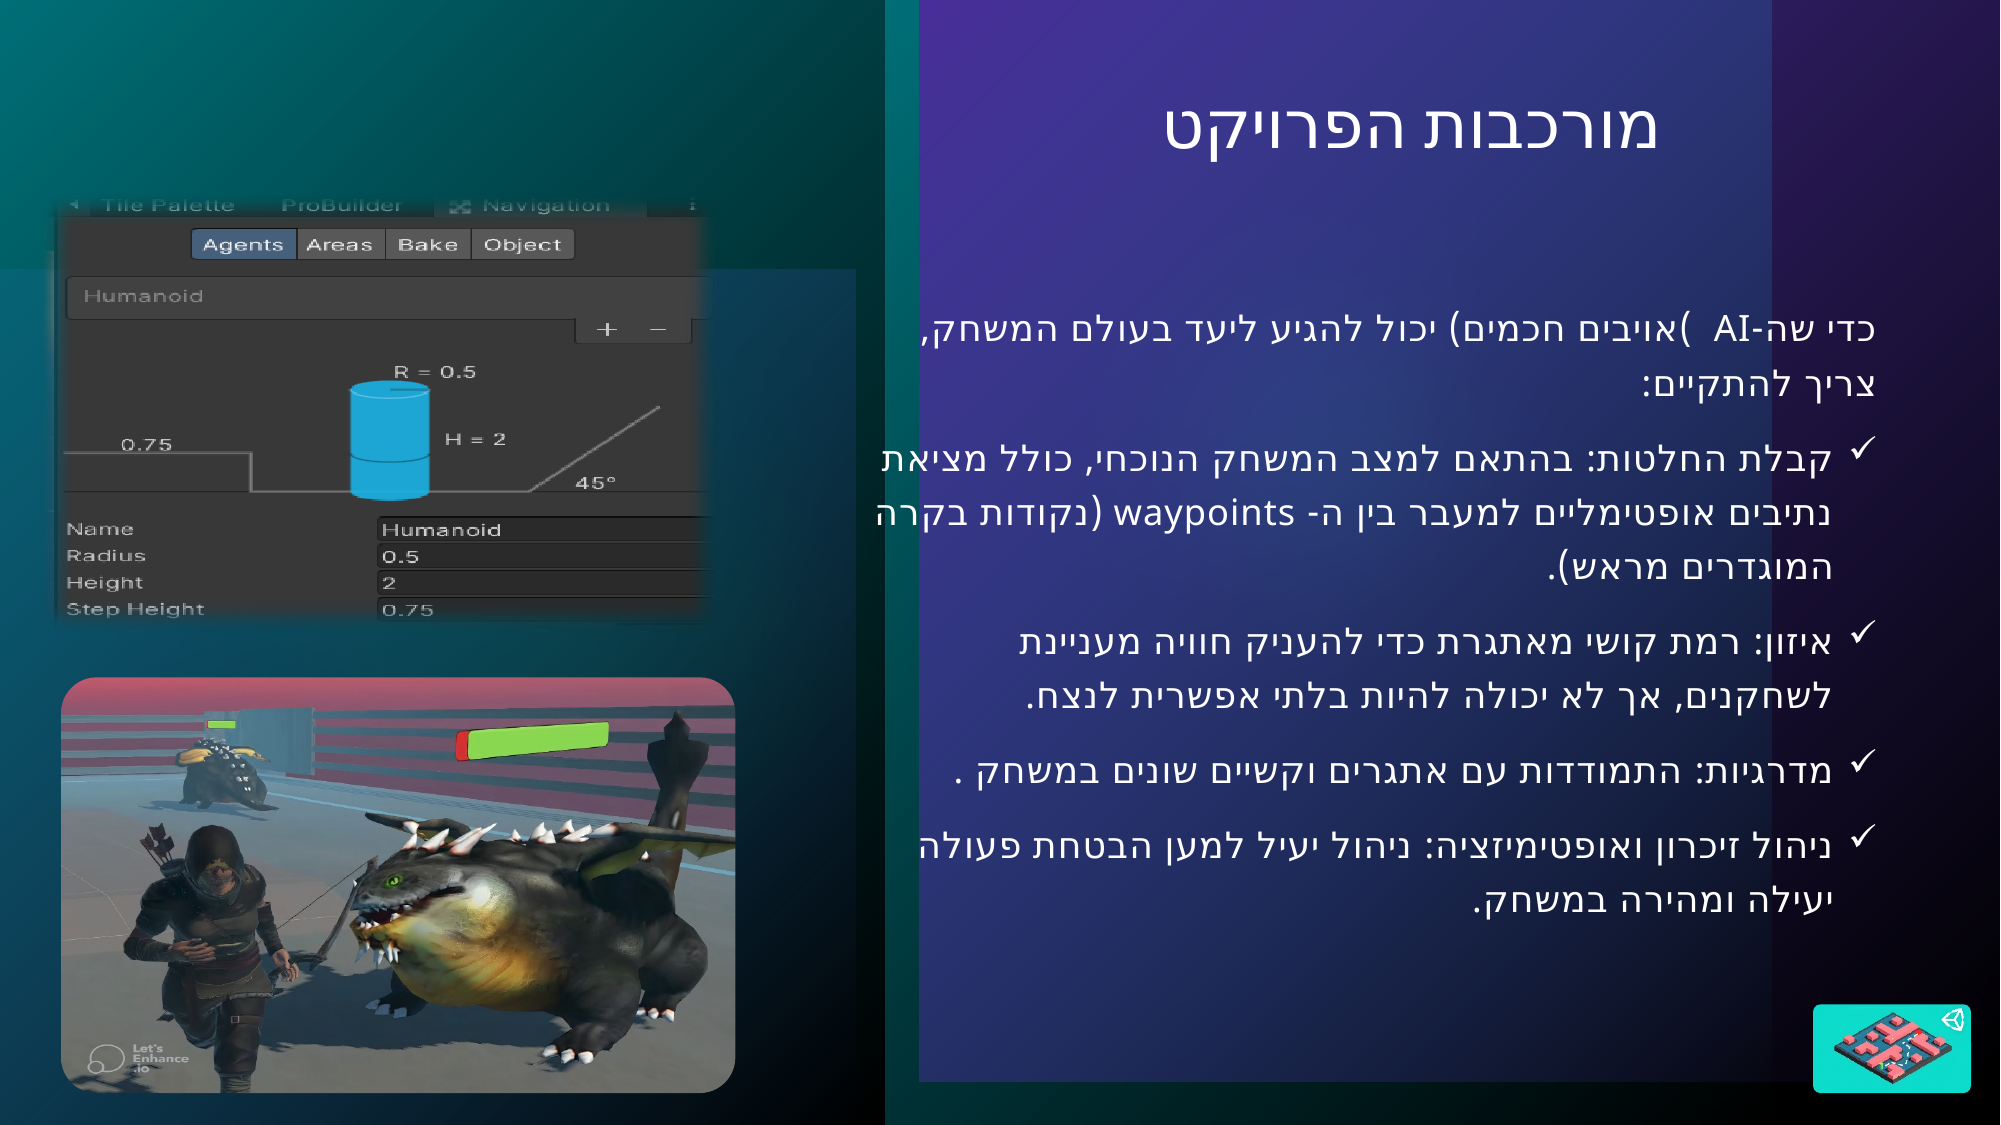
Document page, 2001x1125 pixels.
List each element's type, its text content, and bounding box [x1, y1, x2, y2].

picture [60, 677, 736, 1094]
text_box מורכבות הפרויקט [911, 74, 1912, 169]
picture [1812, 1004, 1972, 1094]
picture [40, 192, 720, 633]
text_box כדי שה-AI )אויבים חכמים) יכול להגיע ליעד בעולם המשחק, צריך להתקיים: קבלת החלטות: בהתאם למצב המשחק הנוכחי, כולל מציאת נתיבים אופטימליים למעבר בין ה- waypoints (נקודות בקרה המוגדרים מראש). איזון: רמת קושי מאתגרת כדי להעניק חוויה מעניינת לשחקנים, אך לא יכולה להיות בלתי אפשרית לנצח. מדרגיות: התמודדות עם אתגרים וקשיים שונים במשחק . ניהול זיכרון ואופטימיזציה: ניהול יעיל למען הבטחת פעולה יעילה ומהירה במשחק. [840, 287, 1892, 932]
